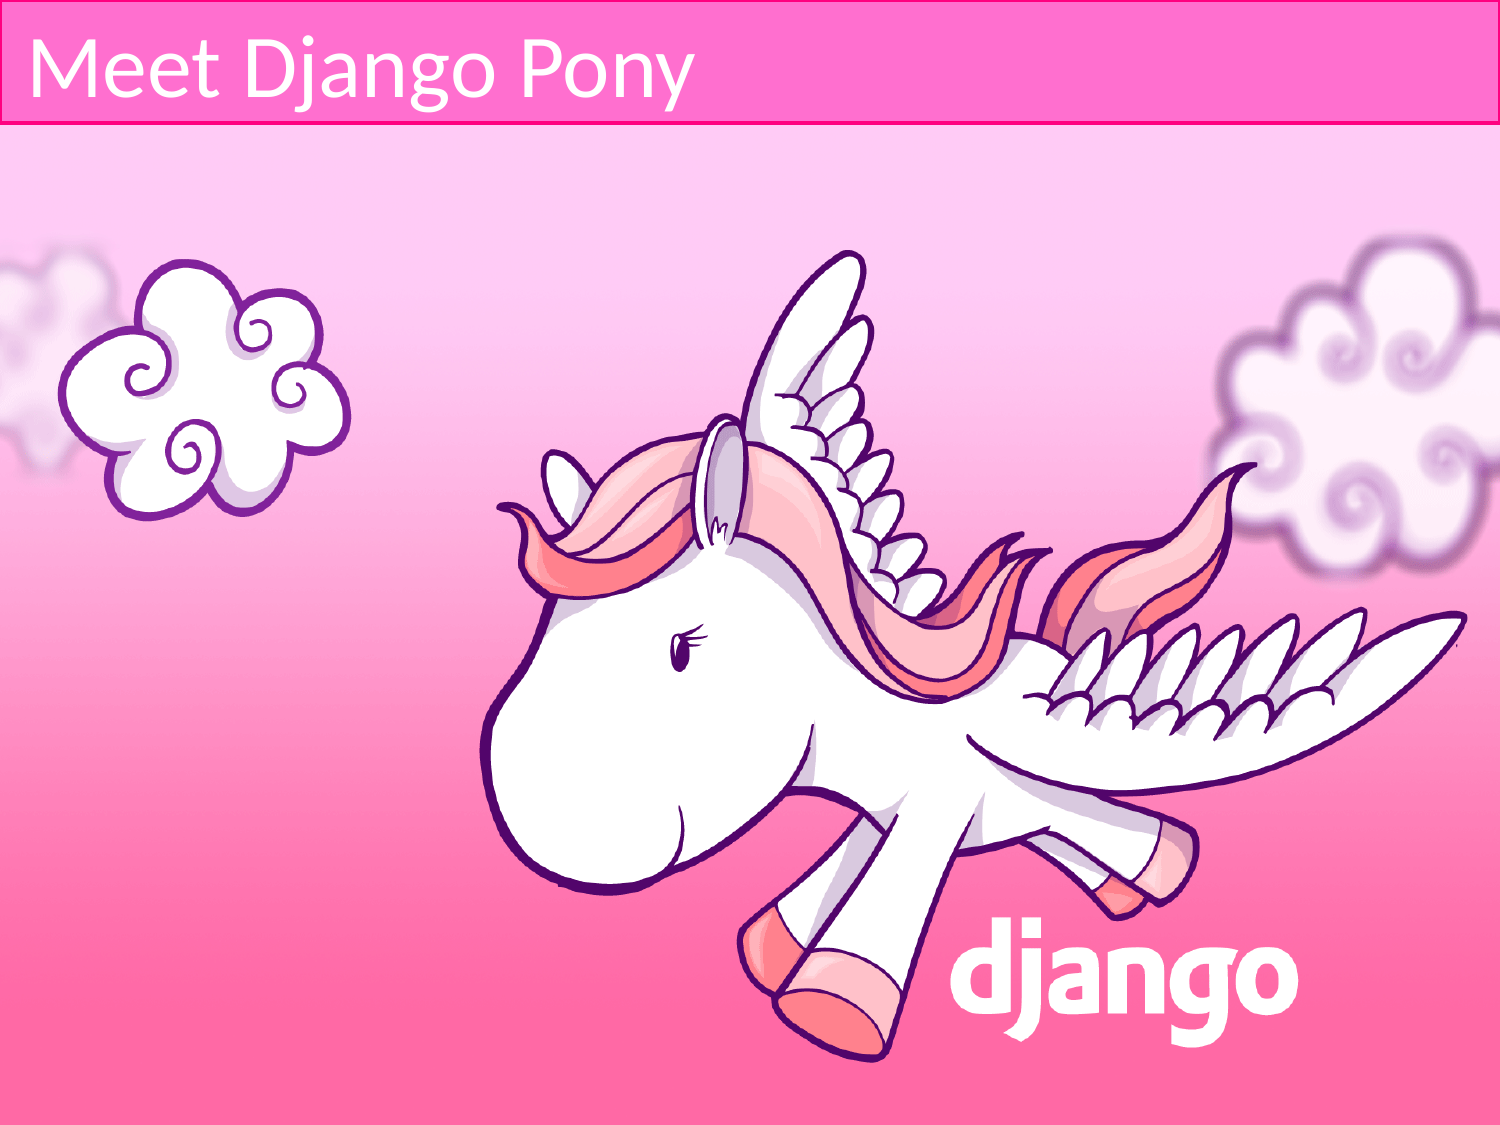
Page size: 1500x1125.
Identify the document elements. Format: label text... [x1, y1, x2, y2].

text_box [1362, 0, 1500, 122]
text_box [0, 0, 11, 122]
picture [0, 122, 1500, 1125]
title Meet Django Pony [11, 0, 1362, 121]
